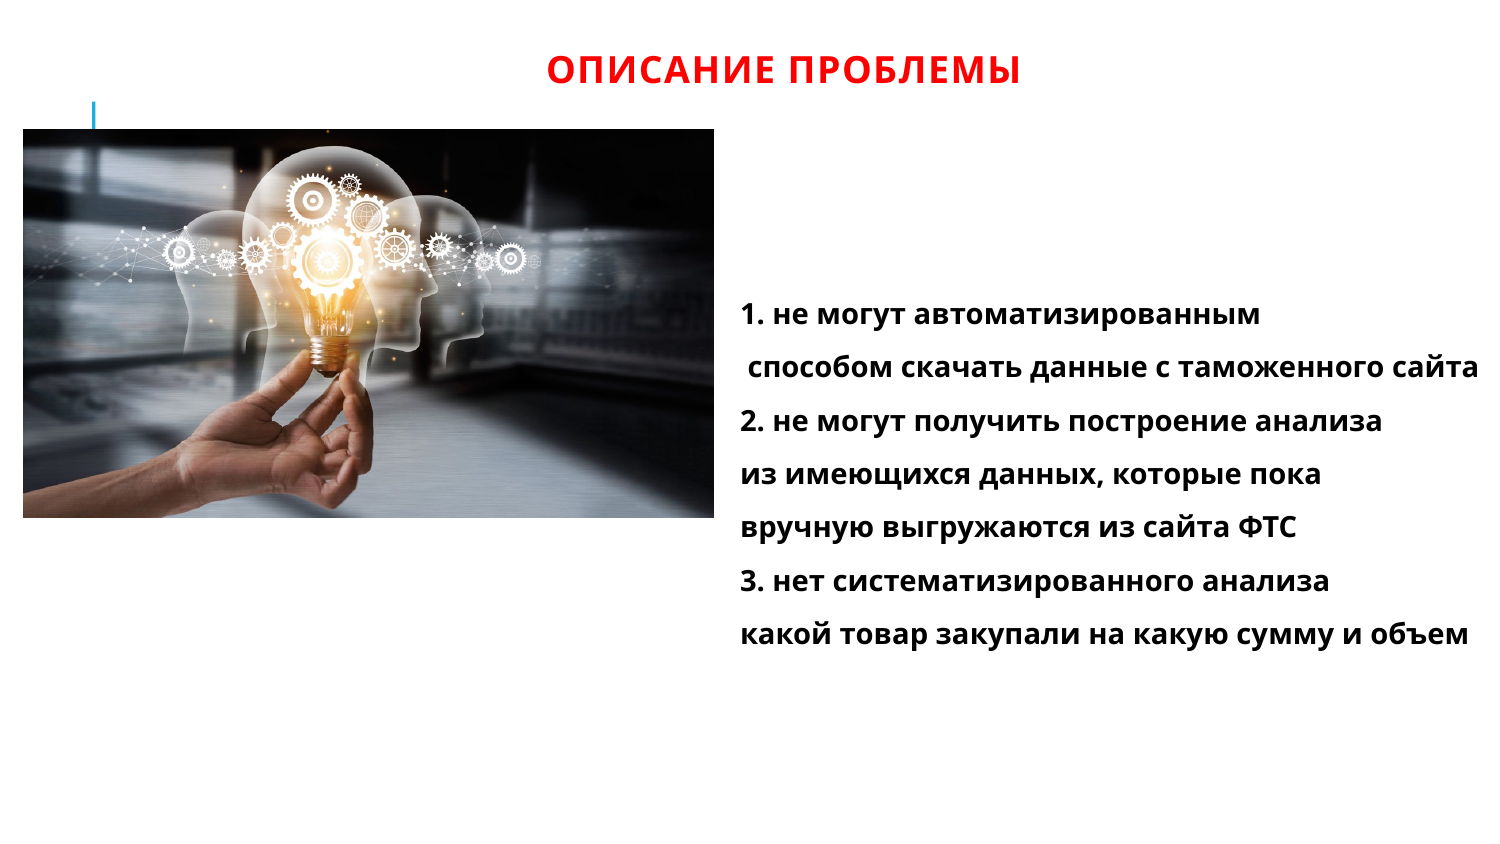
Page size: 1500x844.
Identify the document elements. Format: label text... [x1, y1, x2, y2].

text_box 1. не могут автоматизированным способом скачать данные с таможенного сайта 2. не могут получить построение анализа из имеющихся данных, которые пока вручную выгружаются из сайта ФТС 3. нет систематизированного анализа какой товар закупали на какую сумму и объем [713, 292, 1495, 697]
text_box Описание проблемы [531, 38, 1037, 98]
picture [23, 129, 714, 518]
